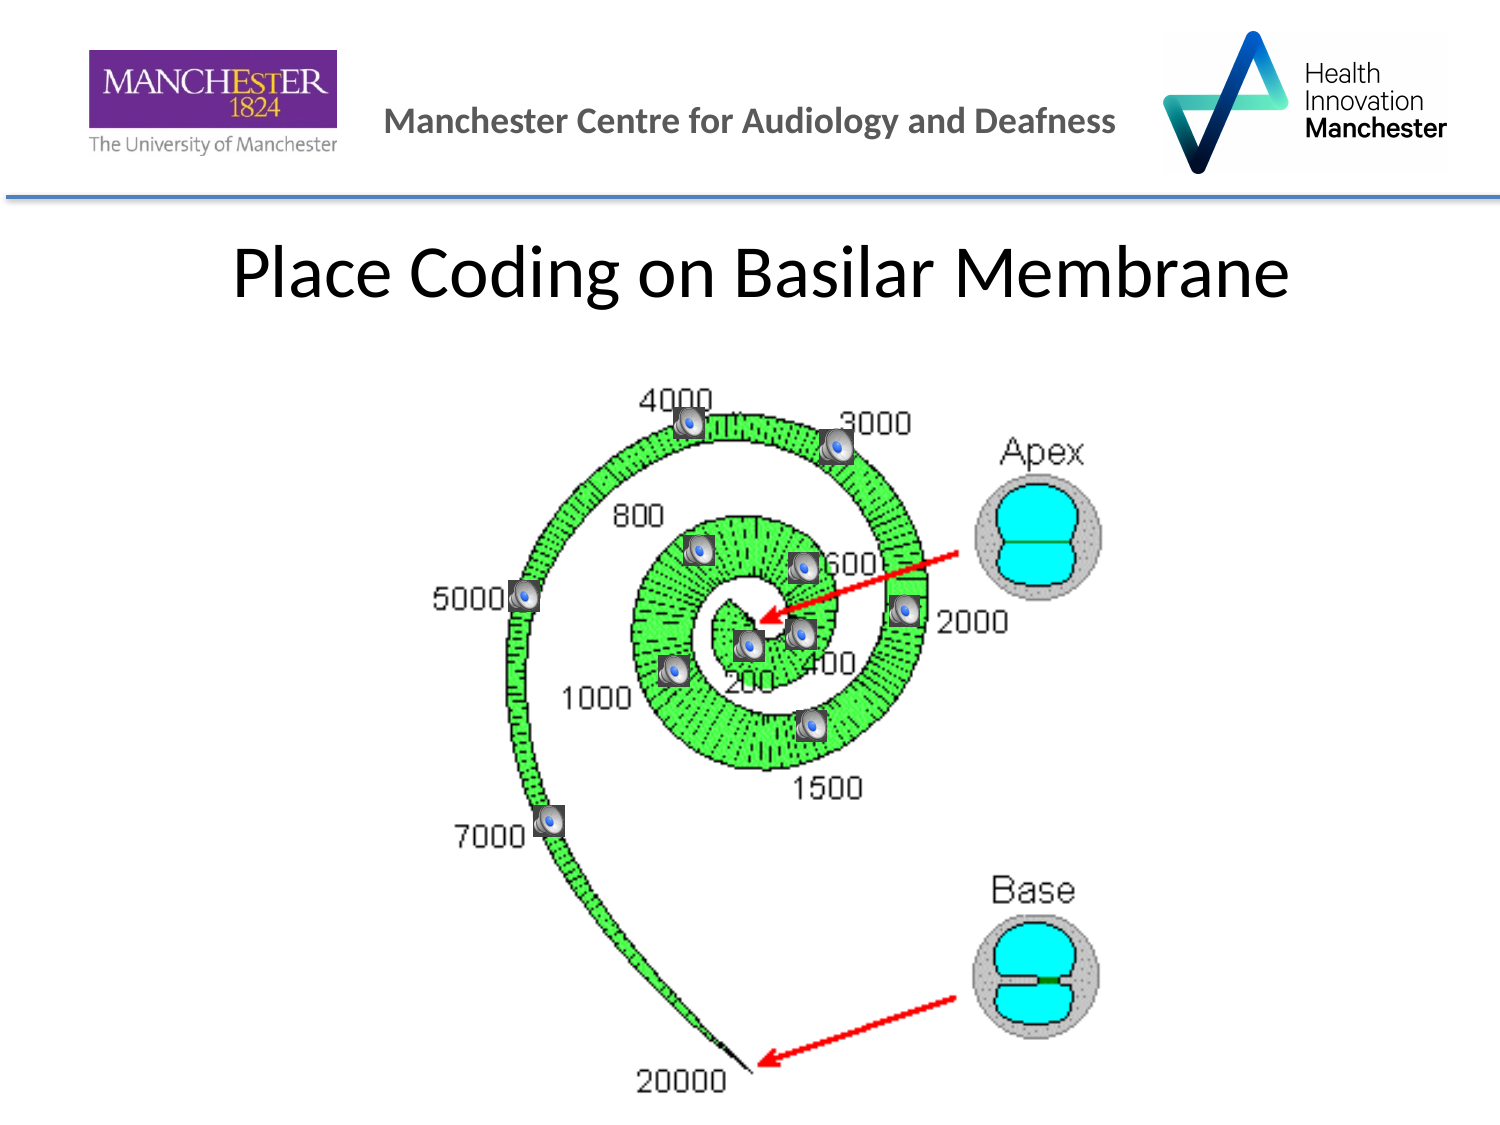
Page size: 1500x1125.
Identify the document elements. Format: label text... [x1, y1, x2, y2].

text_box Place Coding on Basilar Membrane [124, 174, 1400, 362]
picture [407, 312, 1158, 1125]
picture [89, 50, 337, 156]
picture [1163, 31, 1447, 174]
